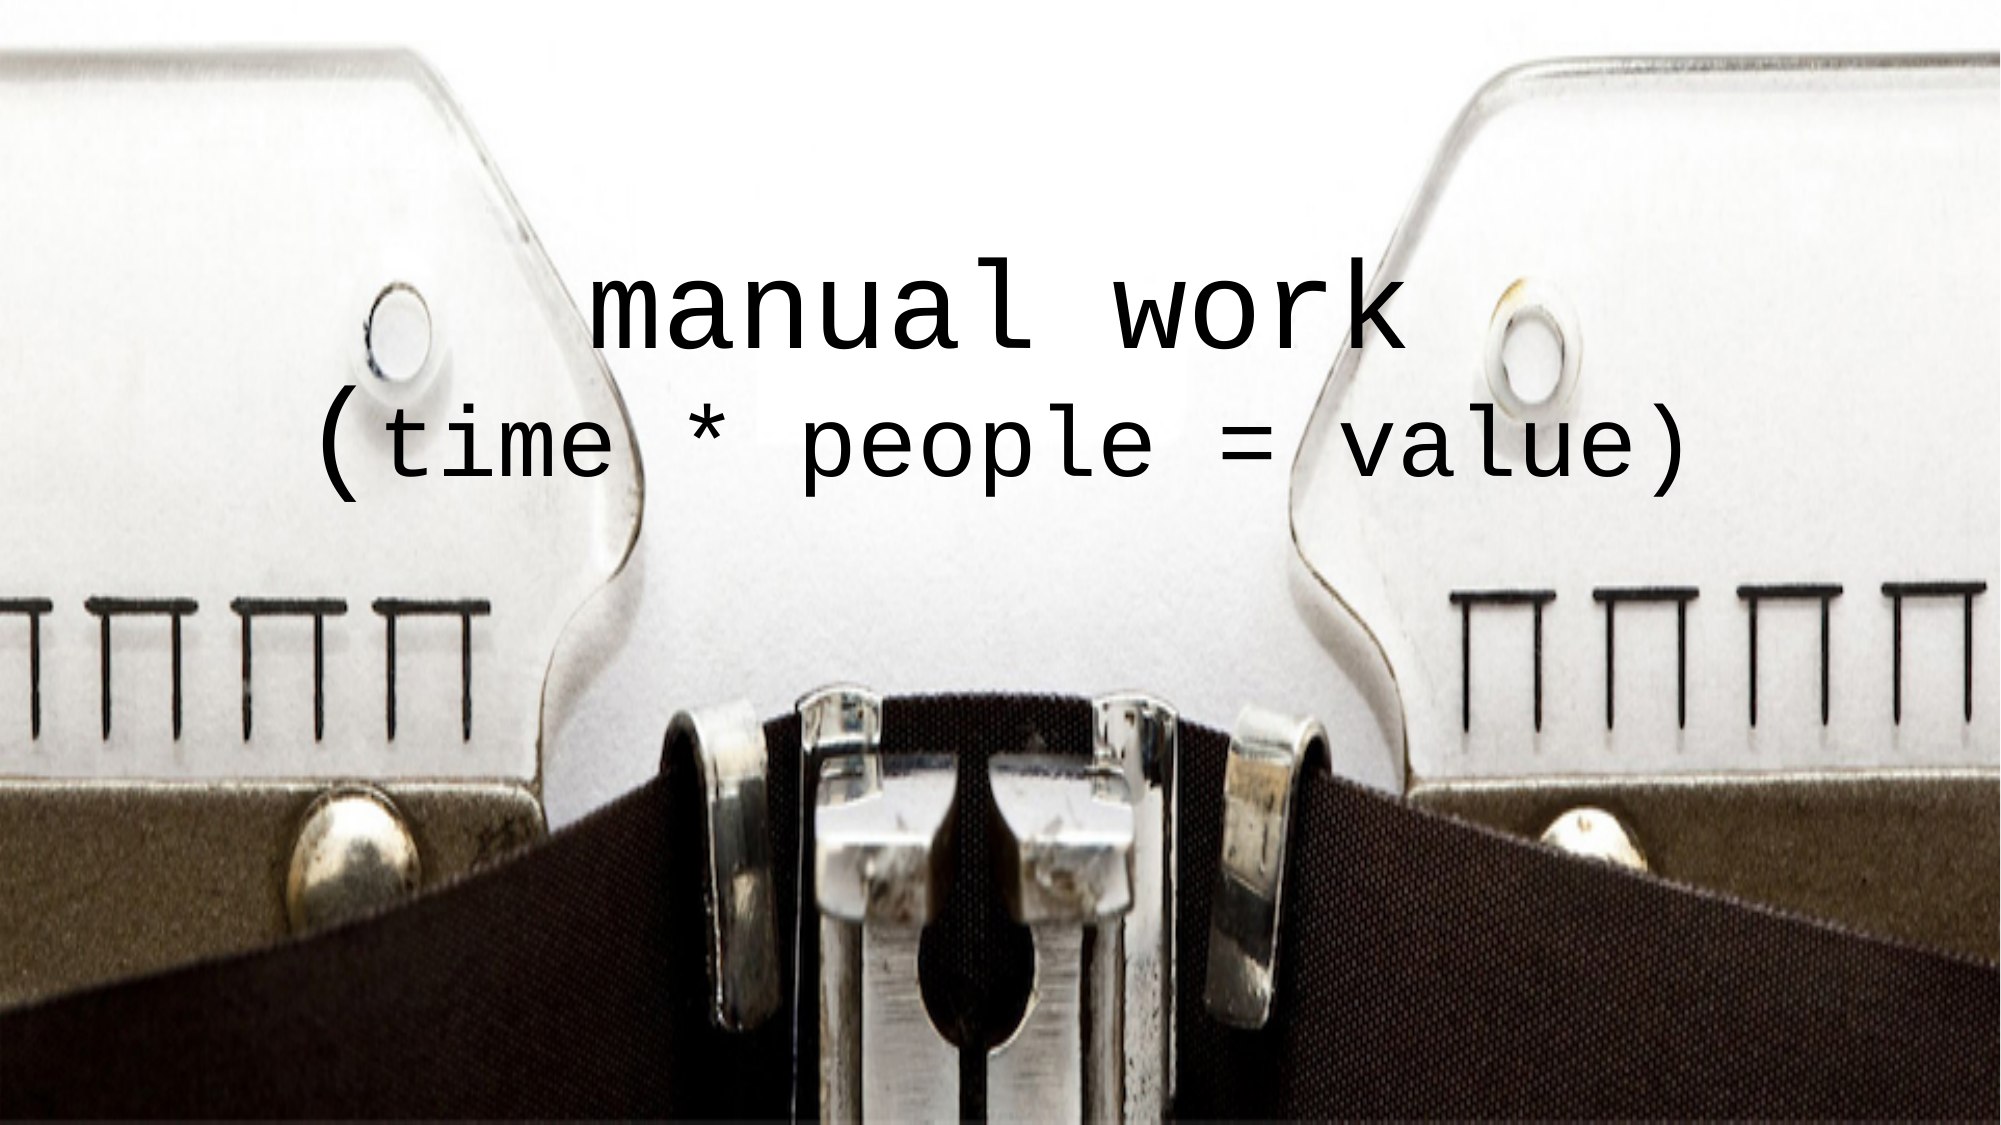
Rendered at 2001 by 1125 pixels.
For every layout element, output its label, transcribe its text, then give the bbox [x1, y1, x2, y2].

title manual work (time * people = value) [227, 184, 1773, 565]
picture [0, 0, 2001, 1125]
